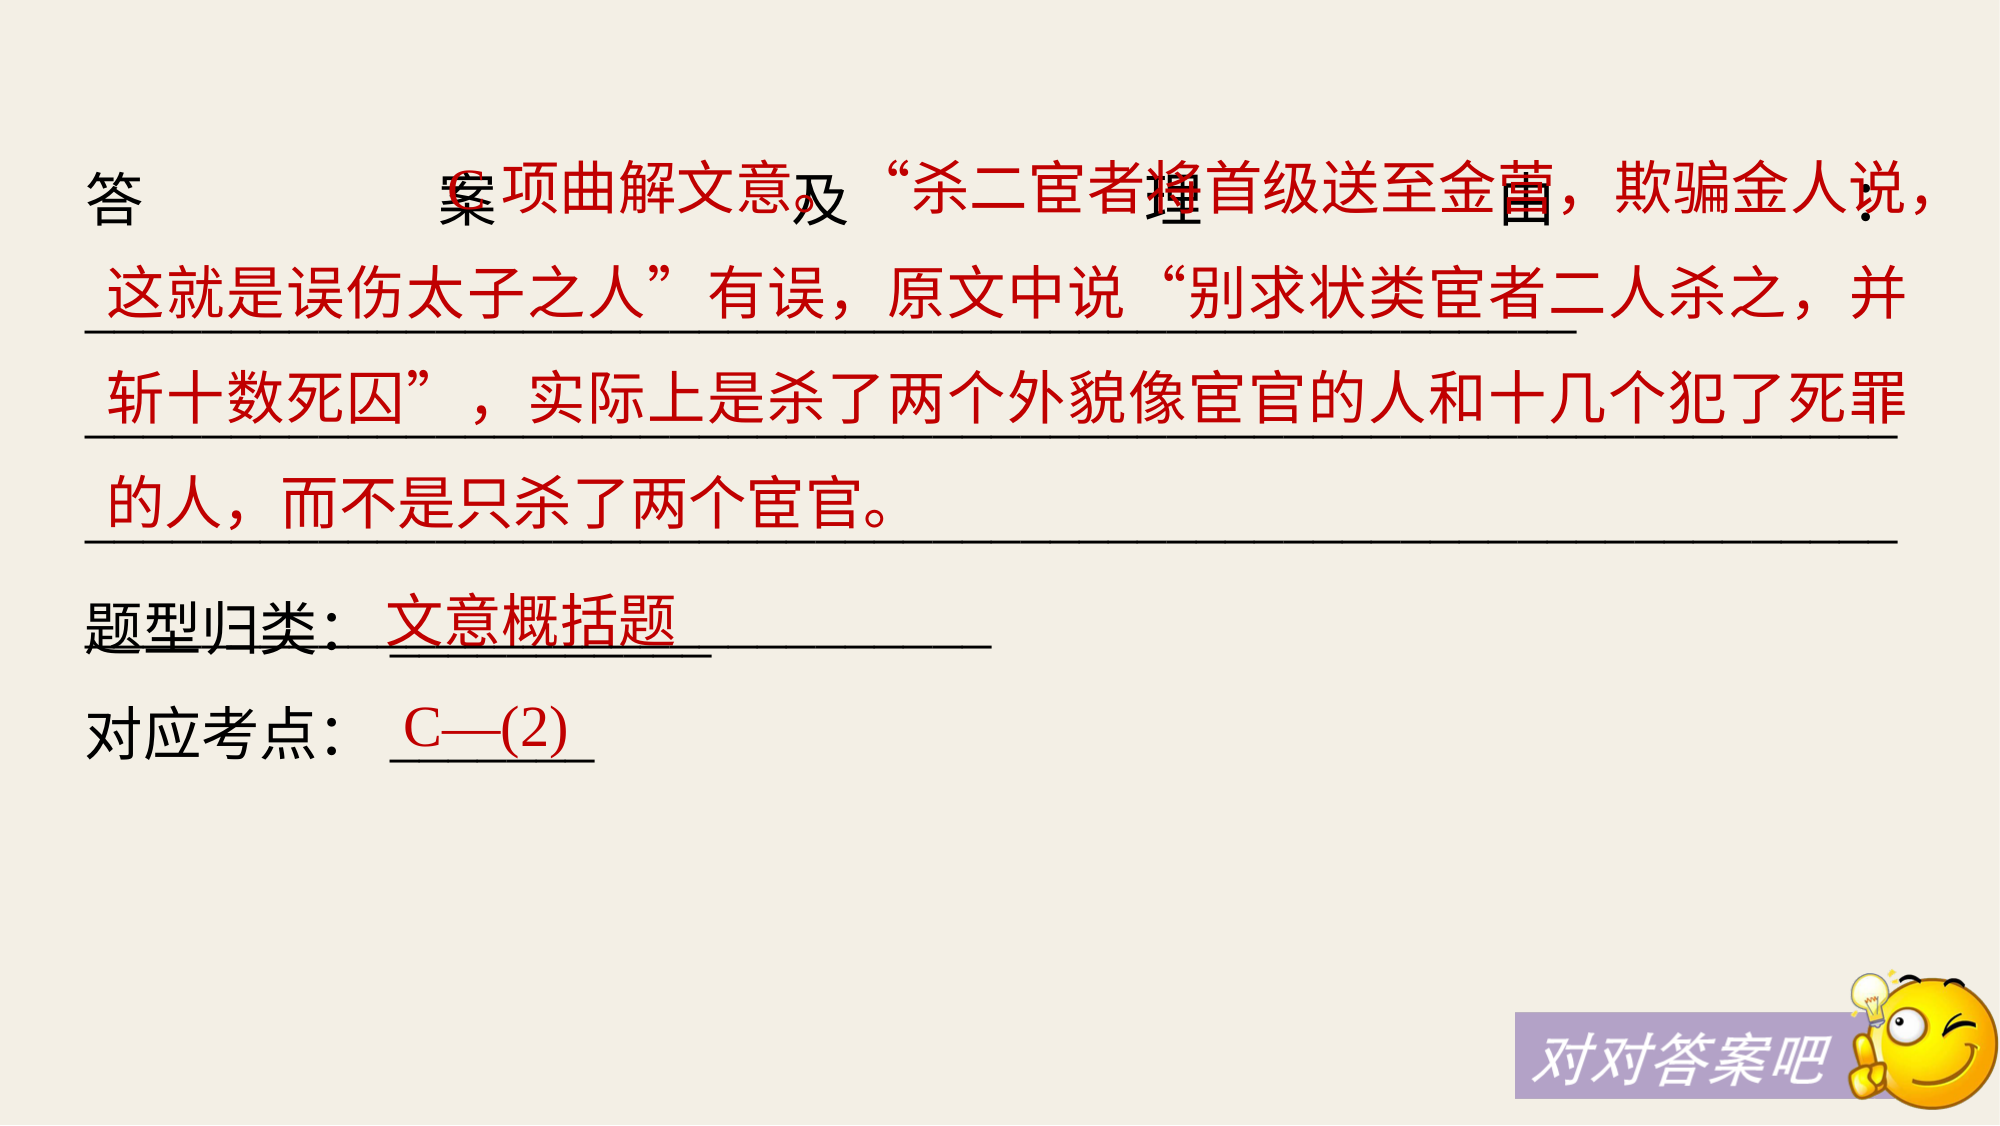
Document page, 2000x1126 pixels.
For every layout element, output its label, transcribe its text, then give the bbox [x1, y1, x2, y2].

text_box C—(2) [383, 663, 749, 769]
text_box 题型归类：___________ 对应考点：_______ [64, 546, 1944, 777]
picture [1495, 968, 1999, 1125]
text_box 答案及理由：___________________________________________________ ___________________________________________________________________________________________________________________________________________________________ [65, 118, 1944, 663]
text_box C项曲解文意。“杀二宦者将首级送至金营，欺骗金人说，这就是误伤太子之人”有误，原文中说“别求状类宦者二人杀之，并斩十数死囚”，实际上是杀了两个外貌像宦官的人和十几个犯了死罪的人，而不是只杀了两个宦官。 [86, 106, 1928, 547]
